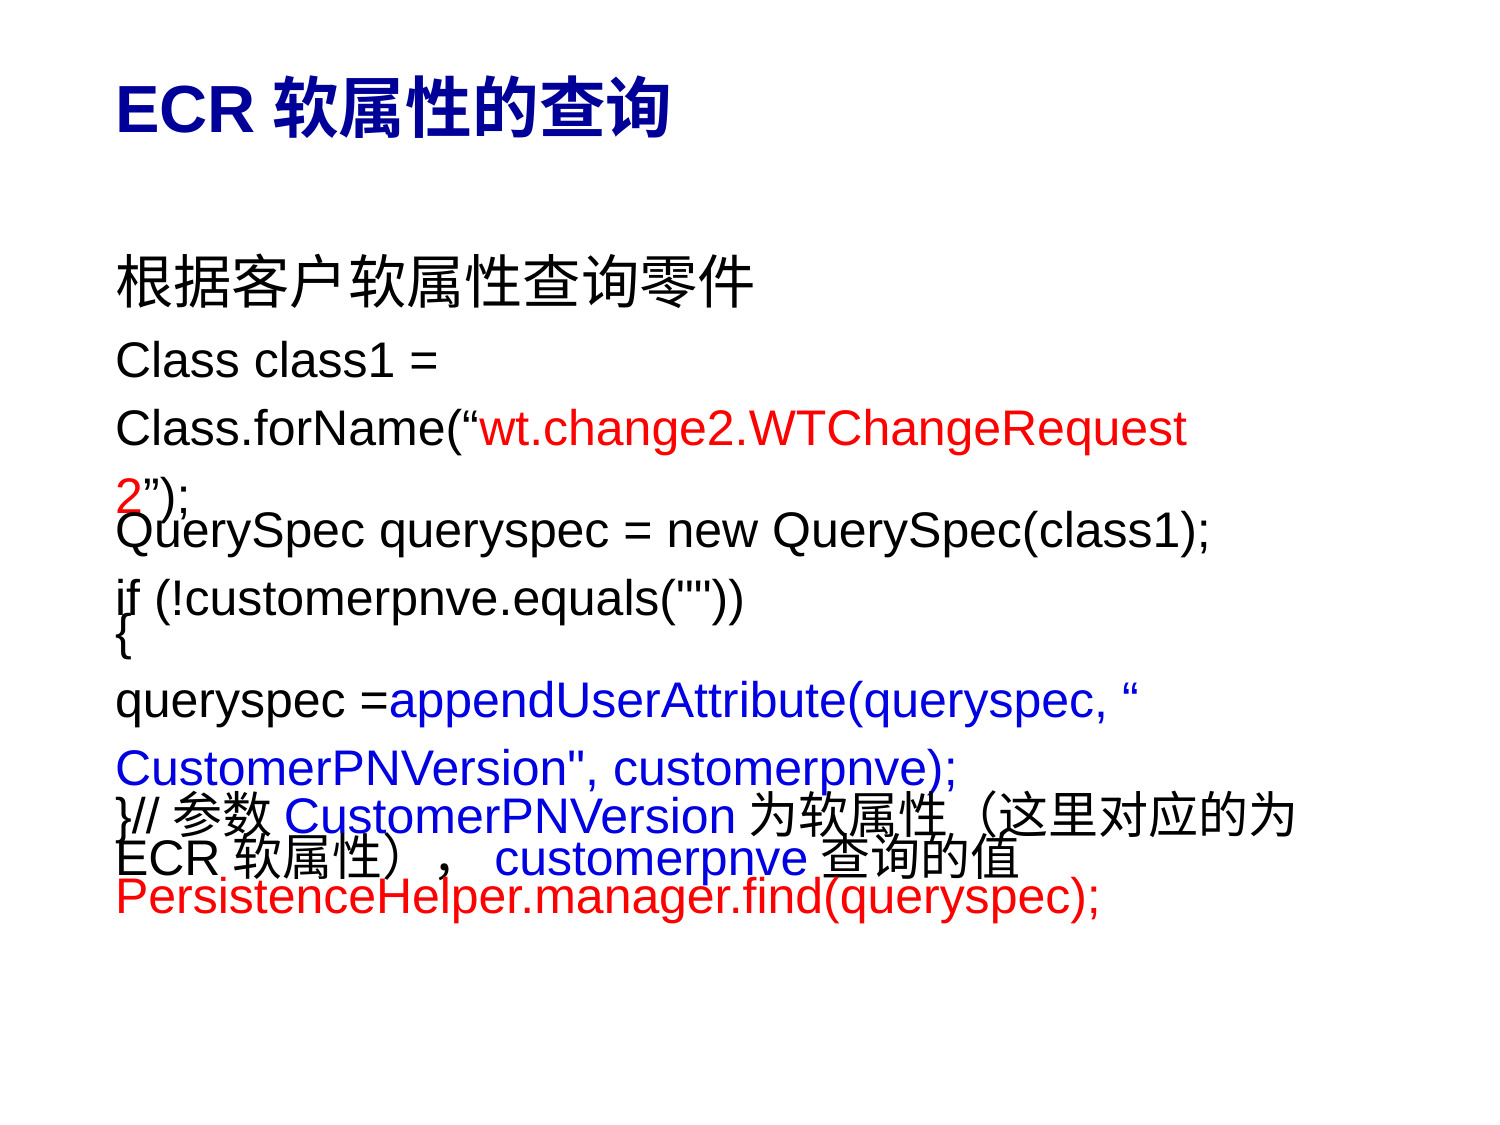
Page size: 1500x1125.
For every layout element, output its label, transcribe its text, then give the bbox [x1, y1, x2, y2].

list 根据客户软属性查询零件 Class class1 = Class.forName(“wt.change2.WTChangeRequest 2”); QuerySpec queryspec = new QuerySpec(class1); if (!customerpnve.equals("")) { queryspec =appendUserAttribute(queryspec, “ CustomerPNVersion", customerpnve); }//参数CustomerPNVersion为软属性（这里对应的为ECR软属性），customerpnve查询的值 PersistenceHelper.manager.find(queryspec); [100, 191, 1403, 963]
title ECR软属性的查询 [100, 52, 1395, 154]
